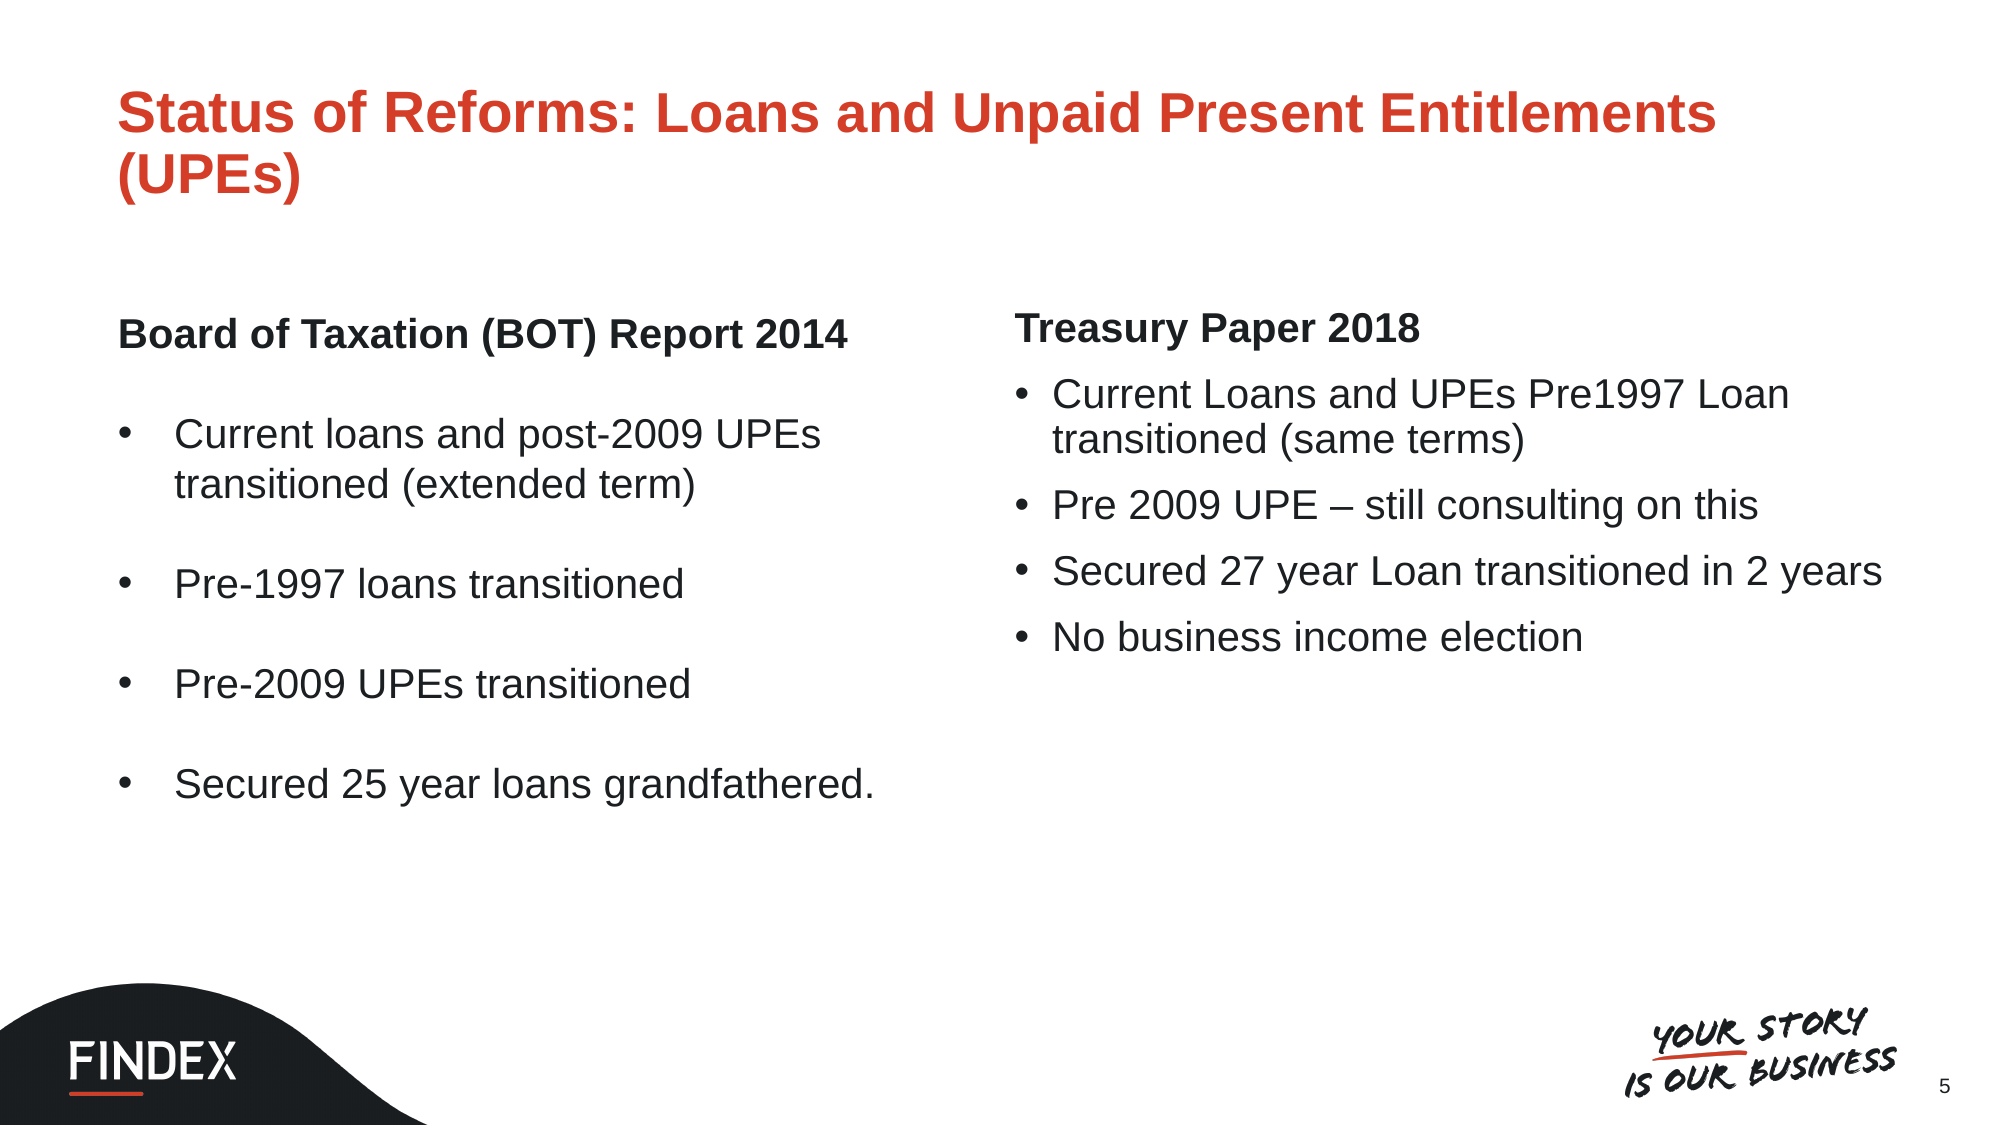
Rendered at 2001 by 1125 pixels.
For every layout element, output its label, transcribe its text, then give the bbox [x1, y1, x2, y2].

picture [0, 983, 456, 1125]
title Status of Reforms: Loans and Unpaid Present Entitlements (UPEs) [103, 74, 1897, 278]
text_box Treasury Paper 2018 Current Loans and UPEs Pre1997 Loan transitioned (same terms) Pre 2009 UPE – still consulting on this Secured 27 year Loan transitioned in 2 years No business income election [999, 299, 1924, 920]
picture [1625, 1007, 1897, 1098]
text_box Board of Taxation (BOT) Report 2014 Current loans and post-2009 UPEs transitioned (extended term) Pre-1997 loans transitioned Pre-2009 UPEs transitioned Secured 25 year loans grandfathered. [103, 299, 999, 865]
